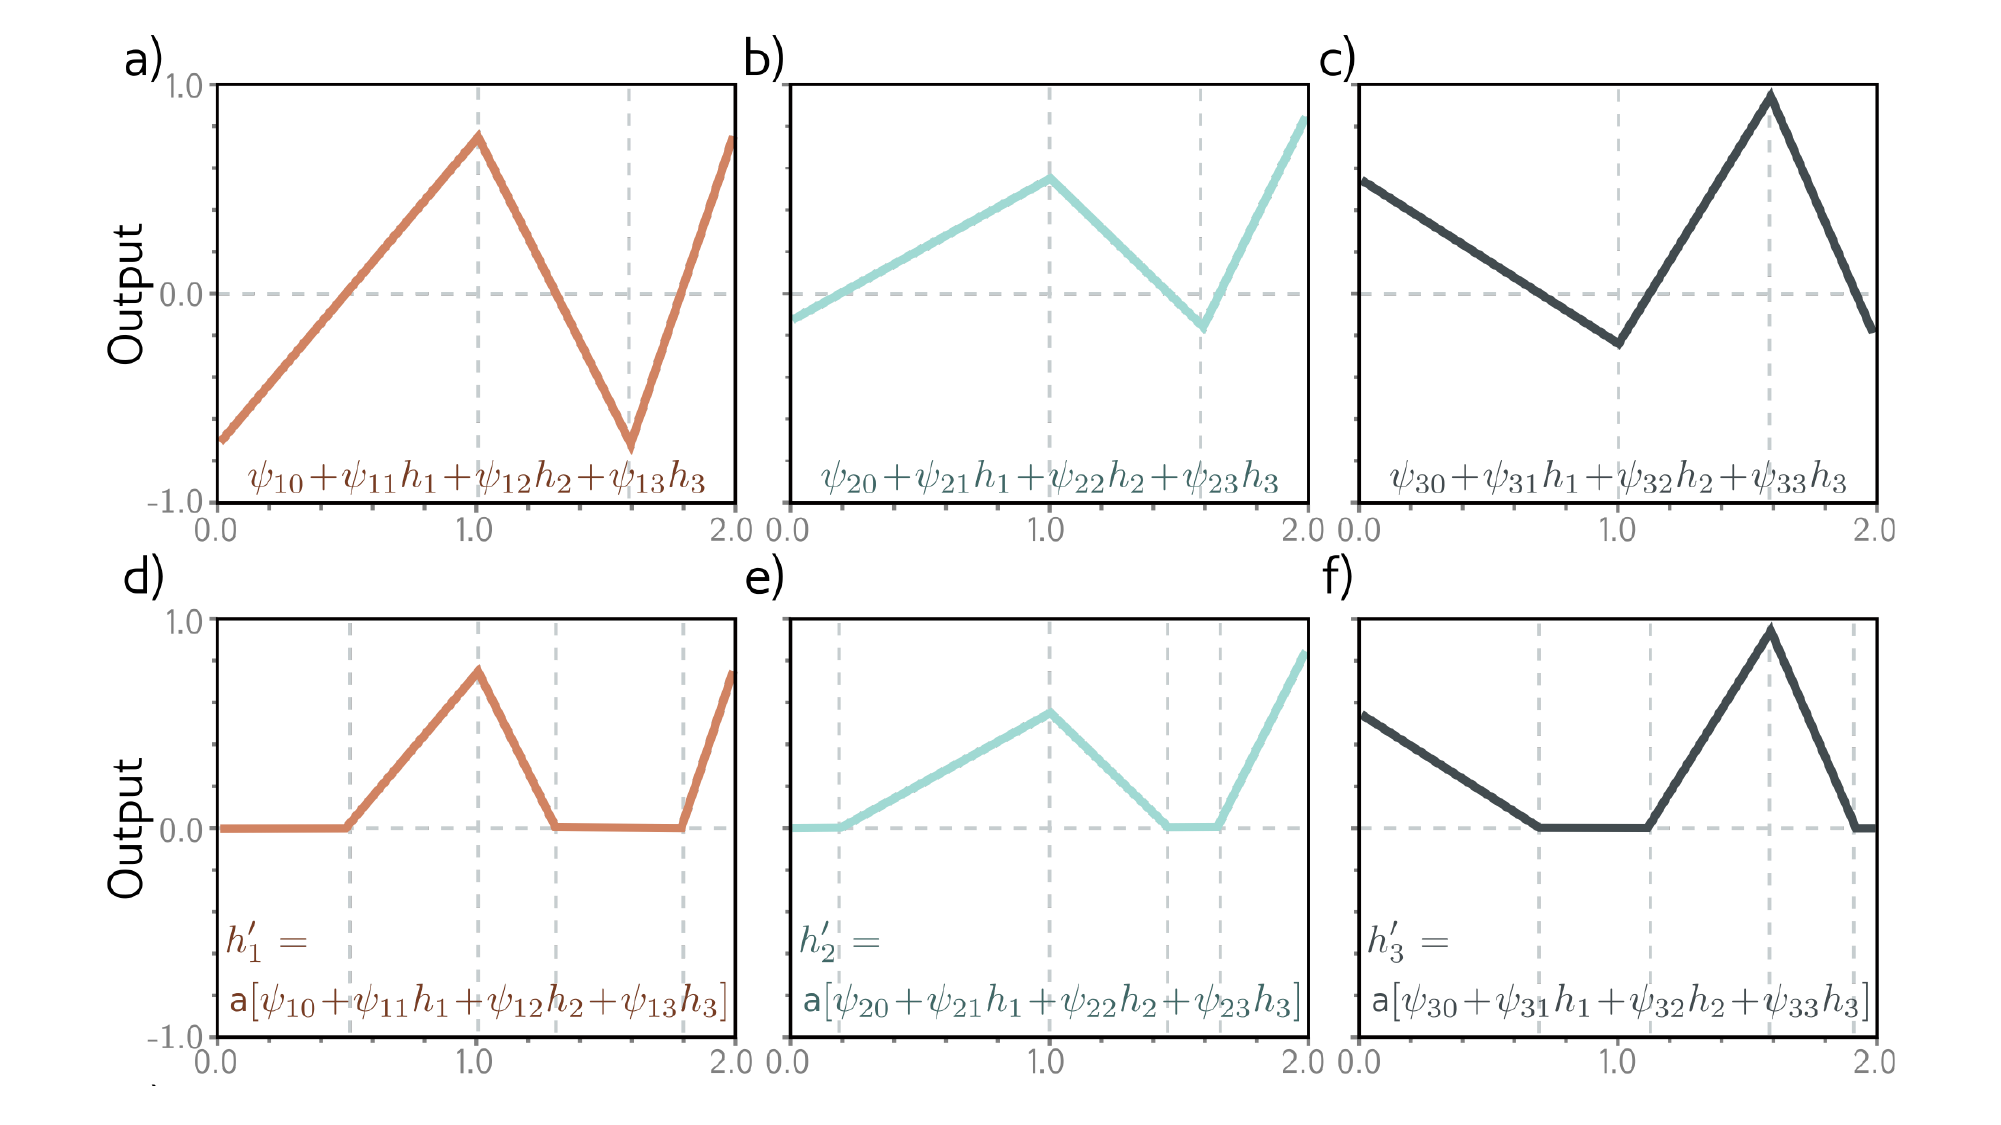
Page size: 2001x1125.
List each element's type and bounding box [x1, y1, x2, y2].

list [107, 34, 1895, 1086]
